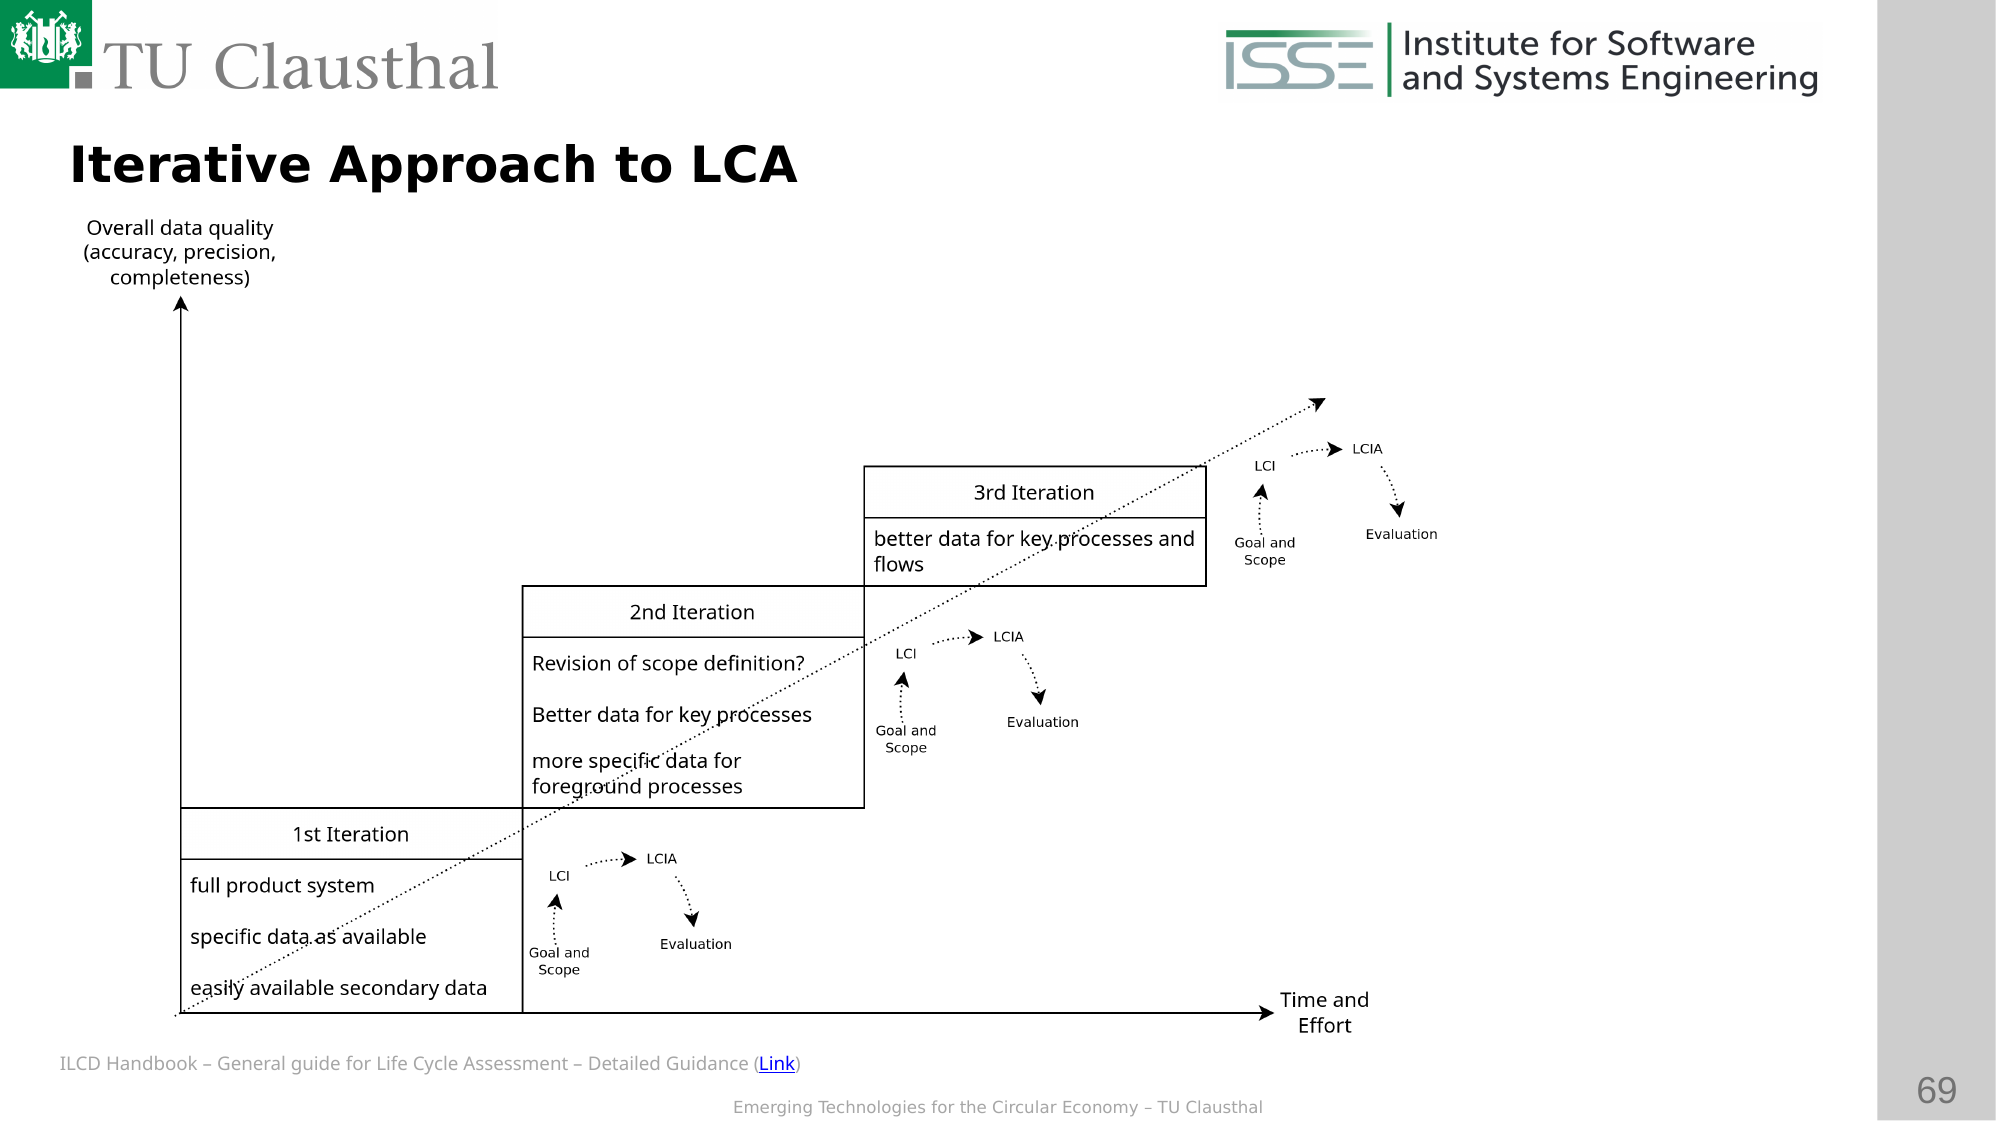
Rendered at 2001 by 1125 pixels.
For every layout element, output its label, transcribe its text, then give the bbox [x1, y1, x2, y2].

picture [43, 216, 1463, 1041]
text_box Iterative Approach to LCA [54, 125, 1816, 205]
picture [0, 0, 498, 89]
text_box ILCD Handbook – General guide for Life Cycle Assessment – Detailed Guidance (Link) [44, 1043, 1836, 1085]
picture [1218, 22, 1823, 103]
